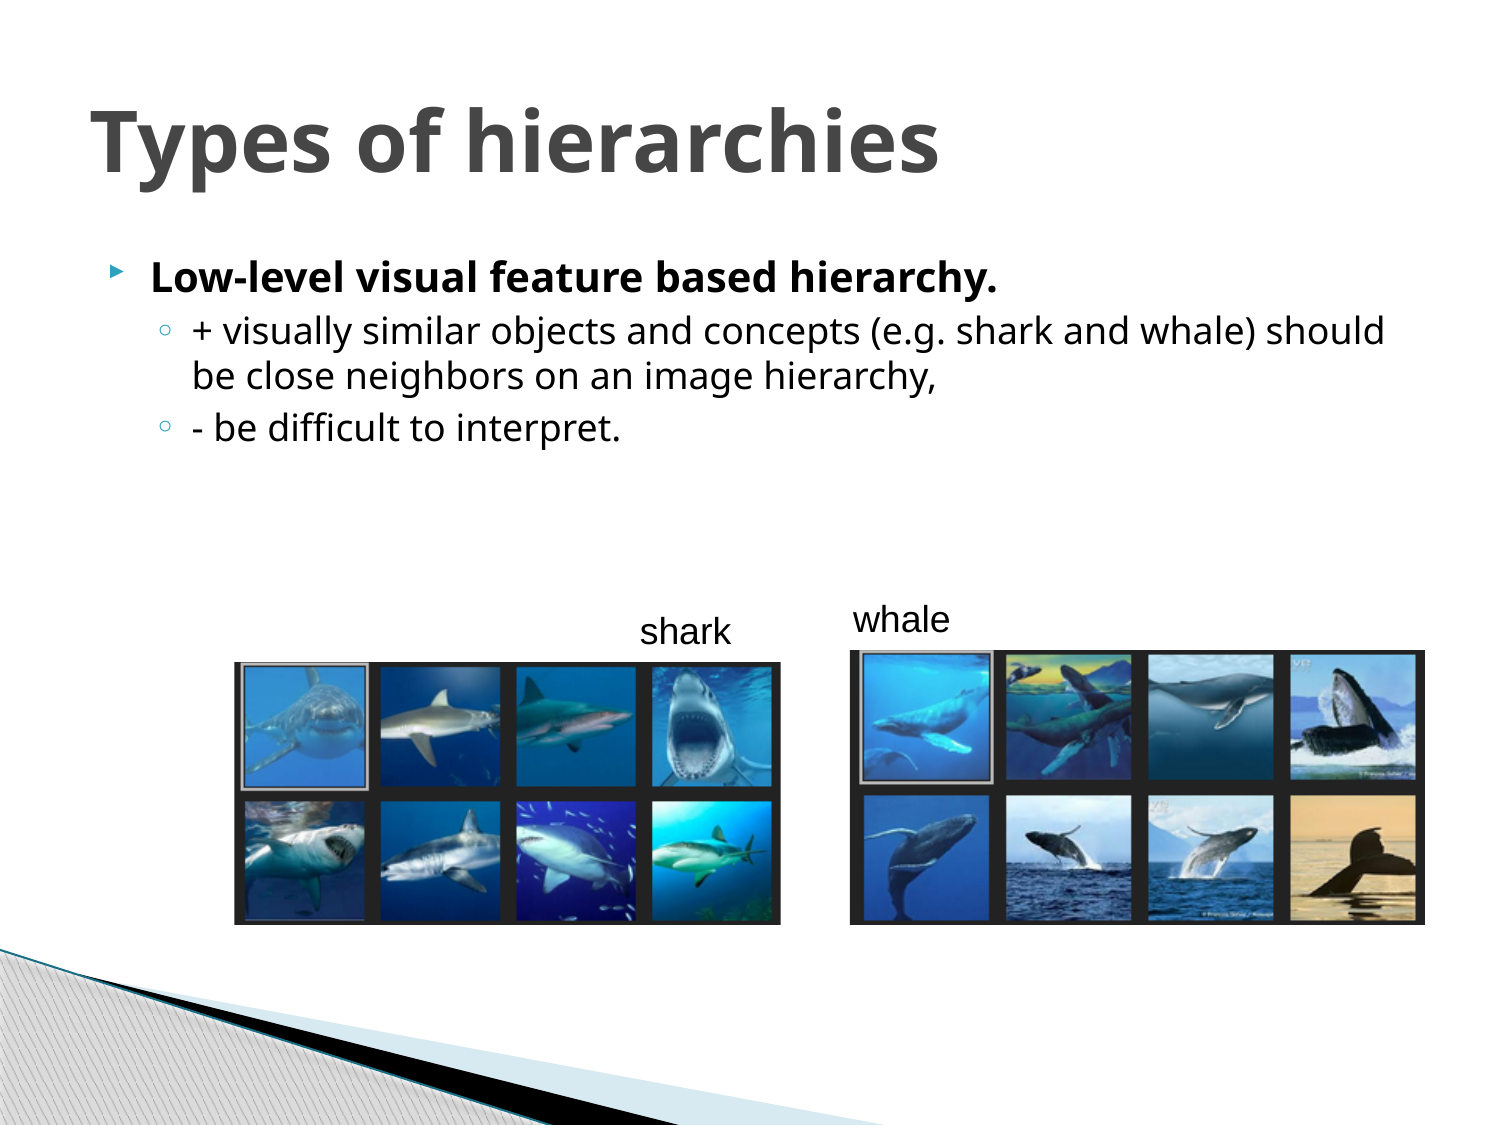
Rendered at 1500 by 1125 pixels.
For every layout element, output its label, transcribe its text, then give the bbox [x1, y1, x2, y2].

list Low-level visual feature based hierarchy. + visually similar objects and concepts (e.g. shark and whale) should be close neighbors on an image hierarchy, - be difficult to interpret. [75, 243, 1425, 986]
text_box whale [838, 587, 966, 648]
text_box shark [624, 599, 778, 660]
title Types of hierarchies [75, 45, 1425, 233]
picture [849, 649, 1426, 926]
picture [234, 662, 781, 926]
